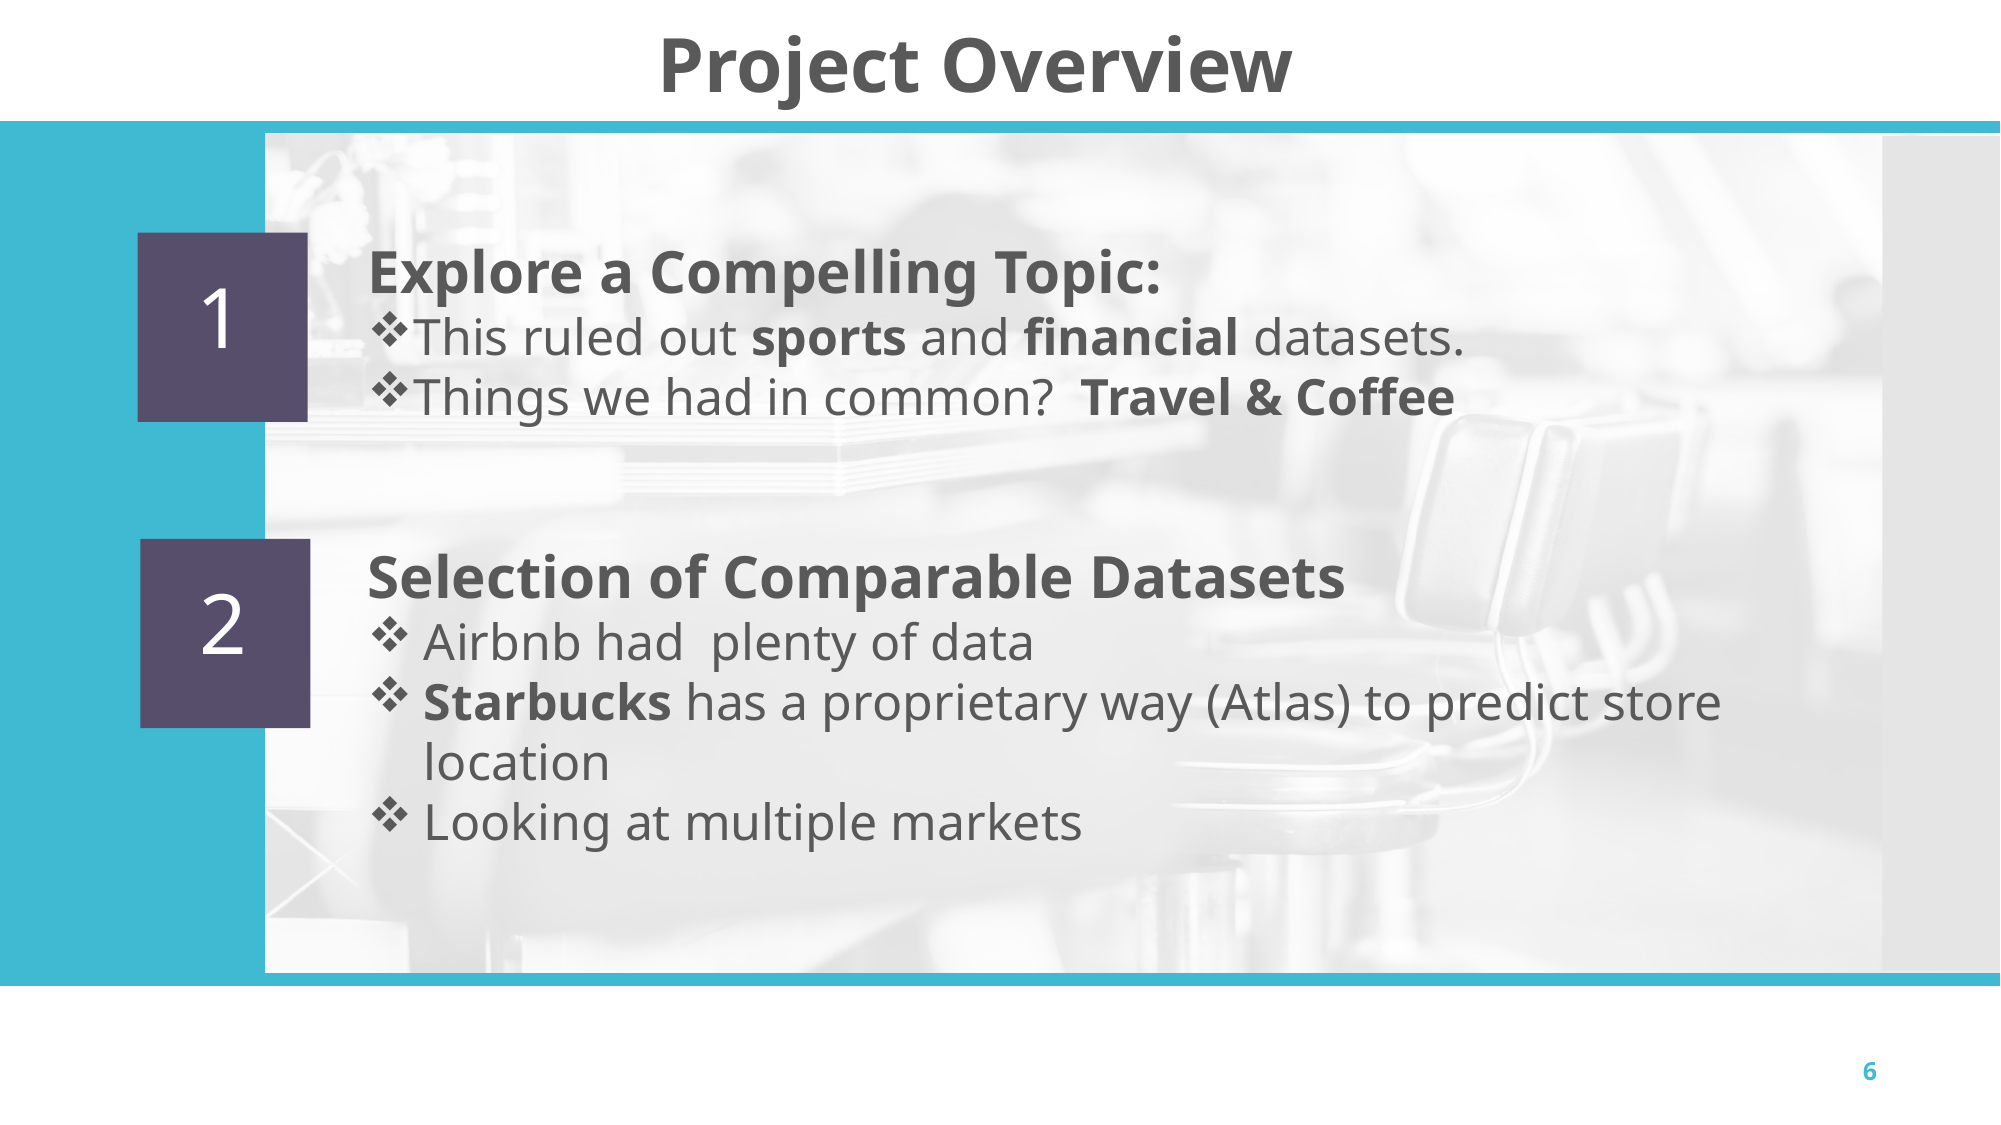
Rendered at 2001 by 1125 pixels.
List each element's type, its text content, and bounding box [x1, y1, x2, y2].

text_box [137, 232, 308, 423]
slide_number 6 [1744, 1042, 1996, 1103]
picture [0, 129, 2000, 979]
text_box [140, 538, 311, 729]
text_box Project Overview [603, 10, 1349, 116]
